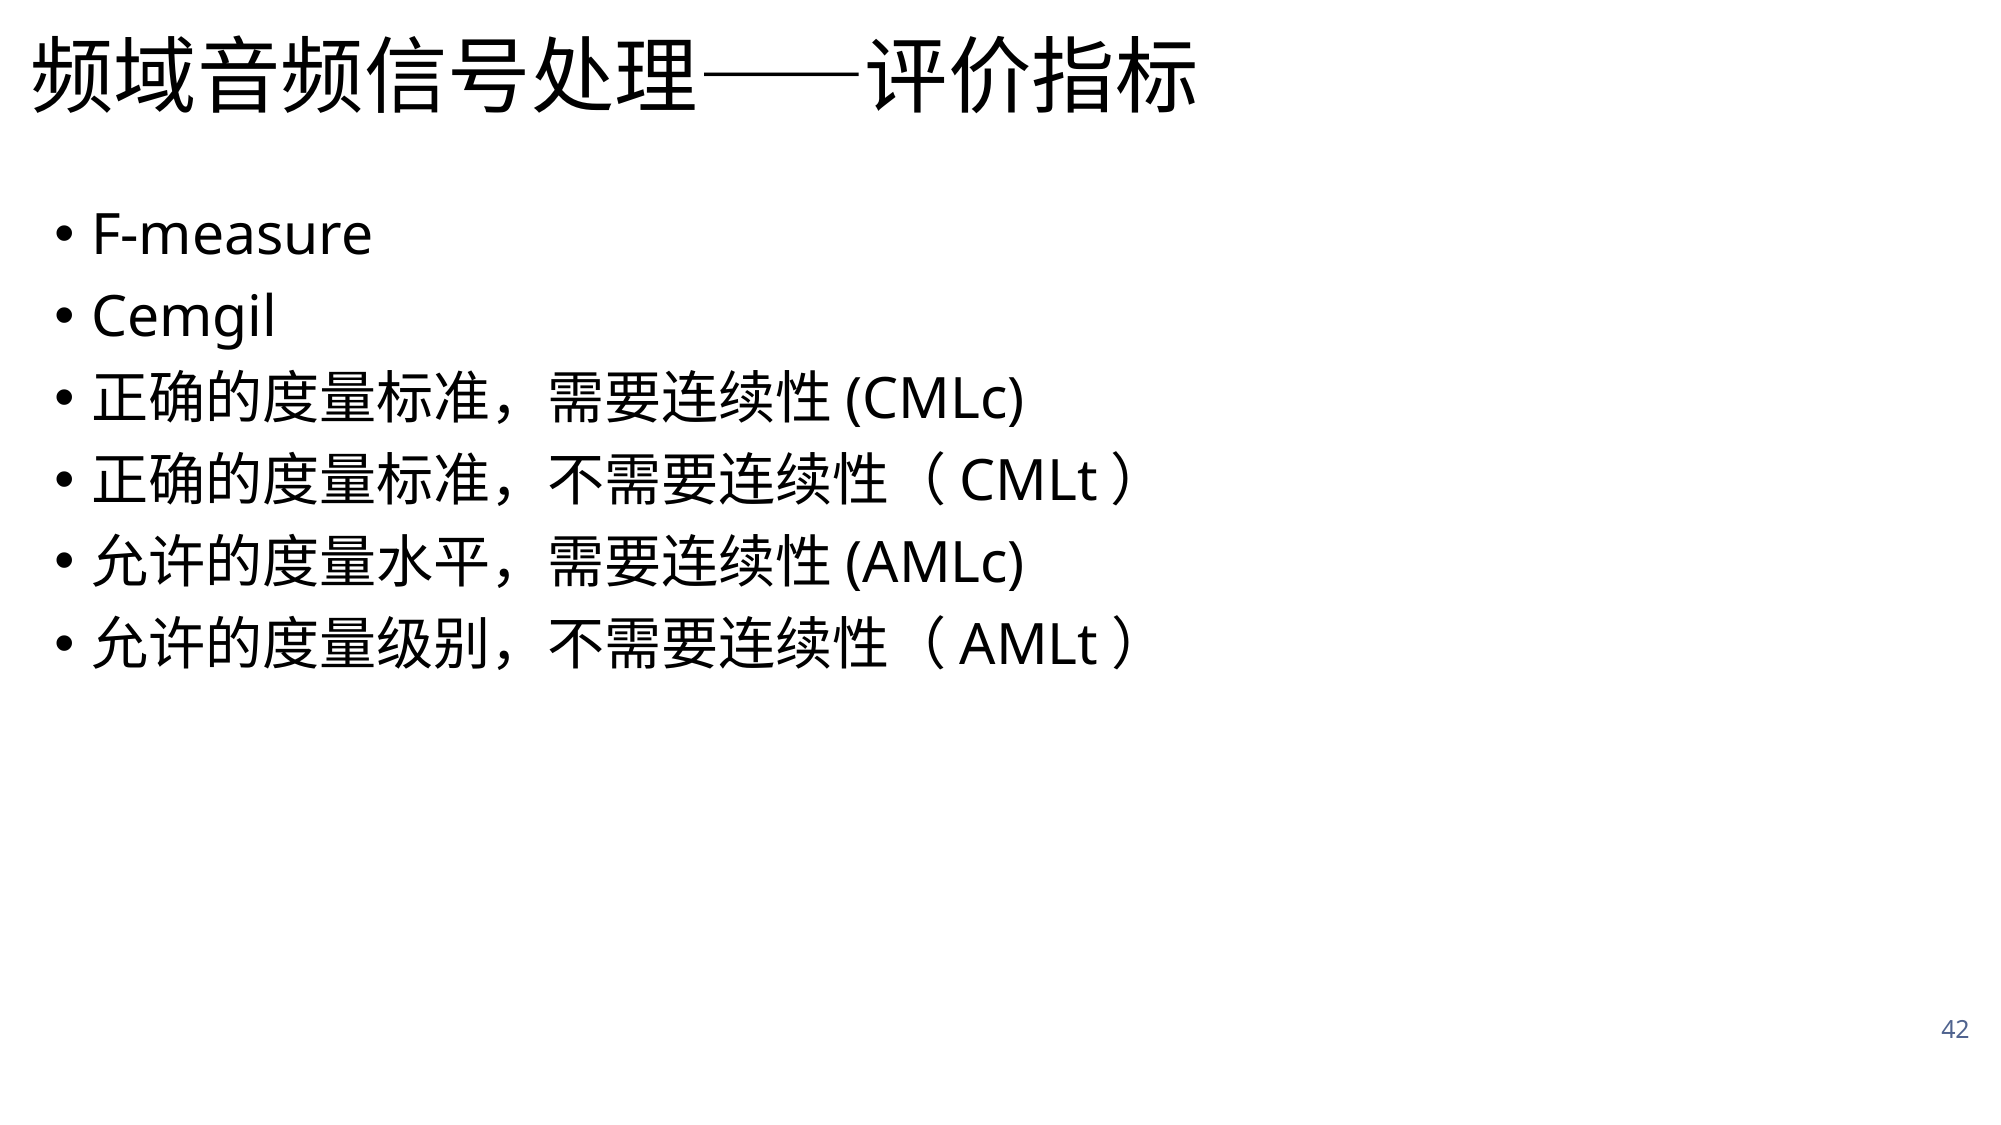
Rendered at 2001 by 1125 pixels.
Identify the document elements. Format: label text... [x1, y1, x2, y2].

title 频域音频信号处理——评价指标 [15, 27, 1985, 133]
list F-measure Cemgil 正确的度量标准，需要连续性(CMLc) 正确的度量标准，不需要连续性（CMLt） 允许的度量水平，需要连续性(AMLc) 允许的度量级别，不需要连续性（AMLt） [39, 197, 1234, 685]
text_box 42 [1534, 1000, 1985, 1061]
